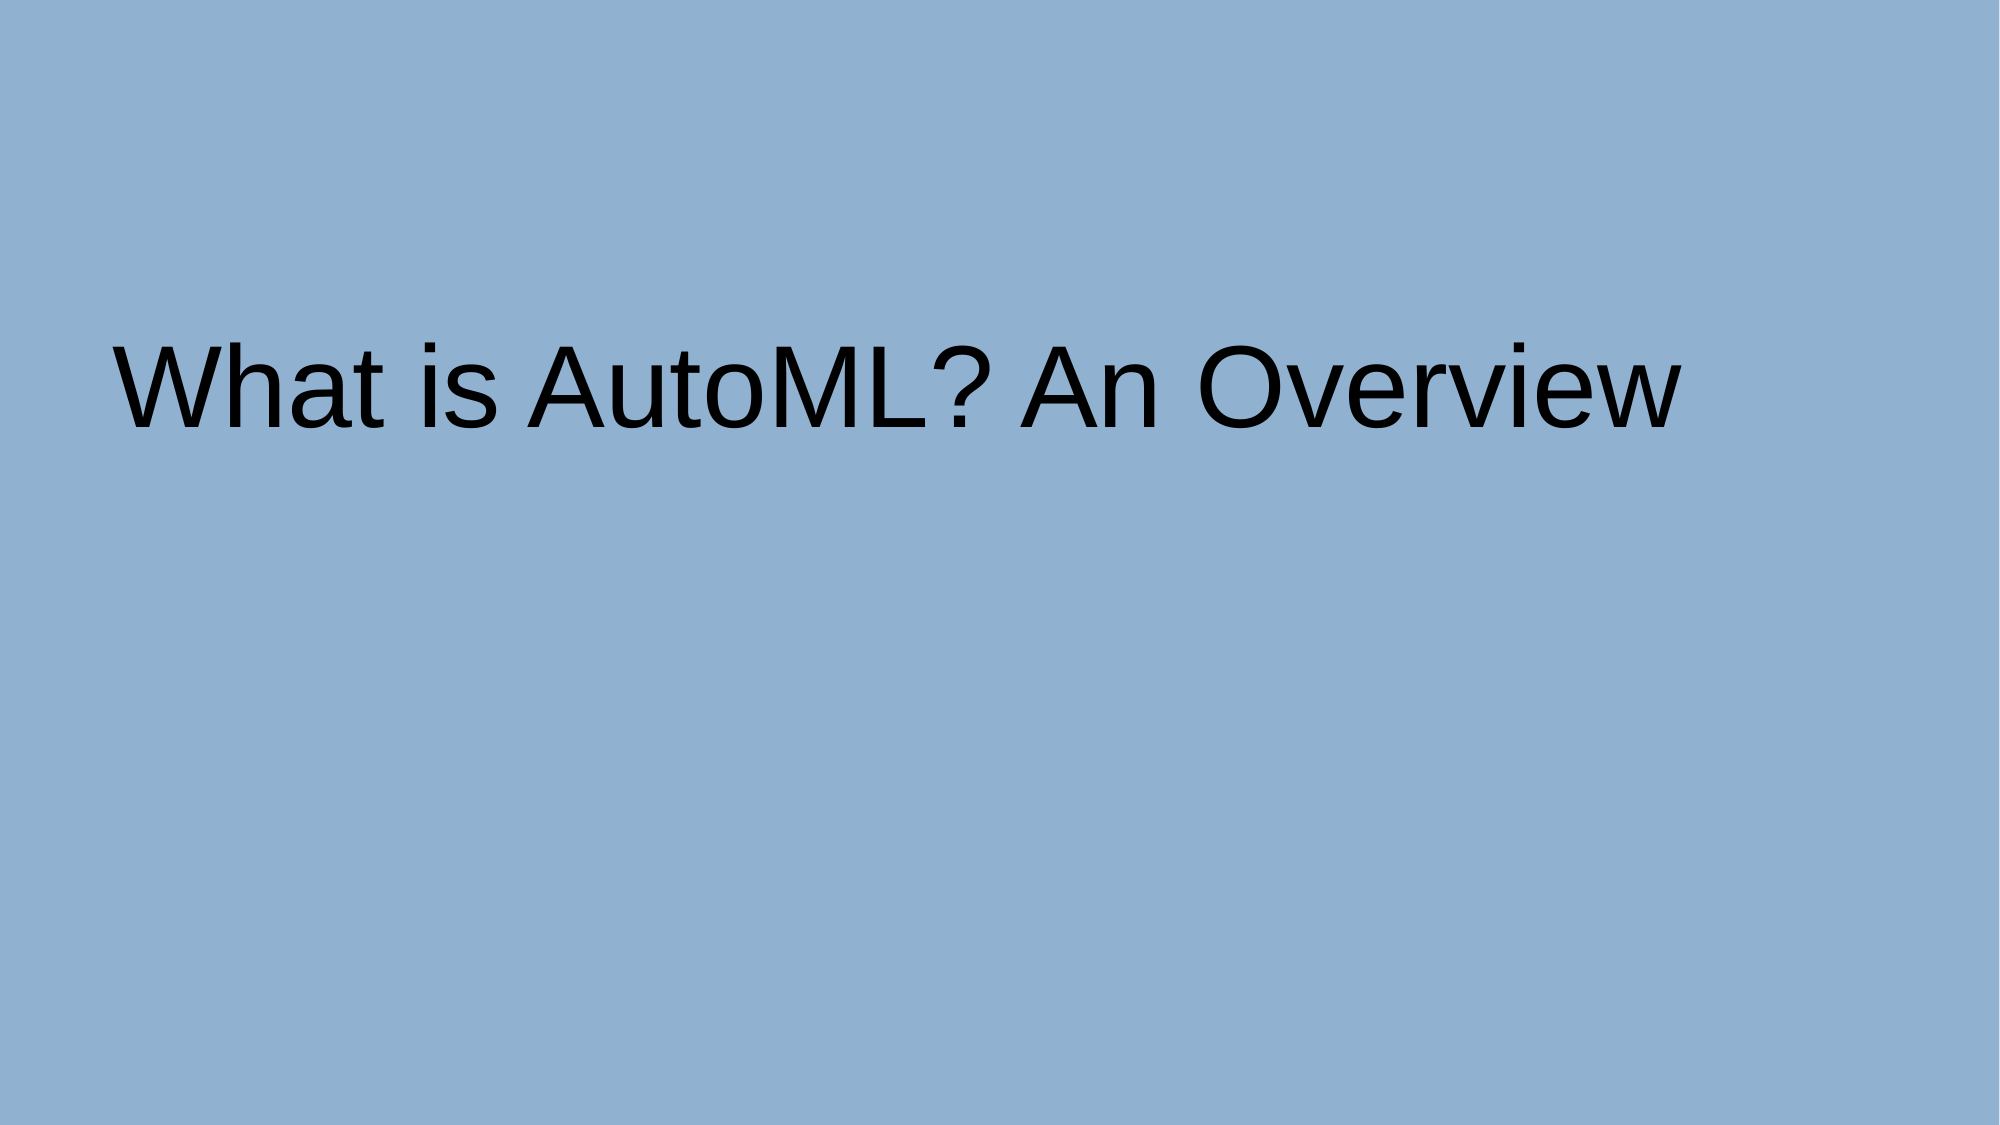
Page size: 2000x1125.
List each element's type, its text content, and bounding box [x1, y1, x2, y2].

list What is AutoML? An Overview [112, 324, 1880, 433]
